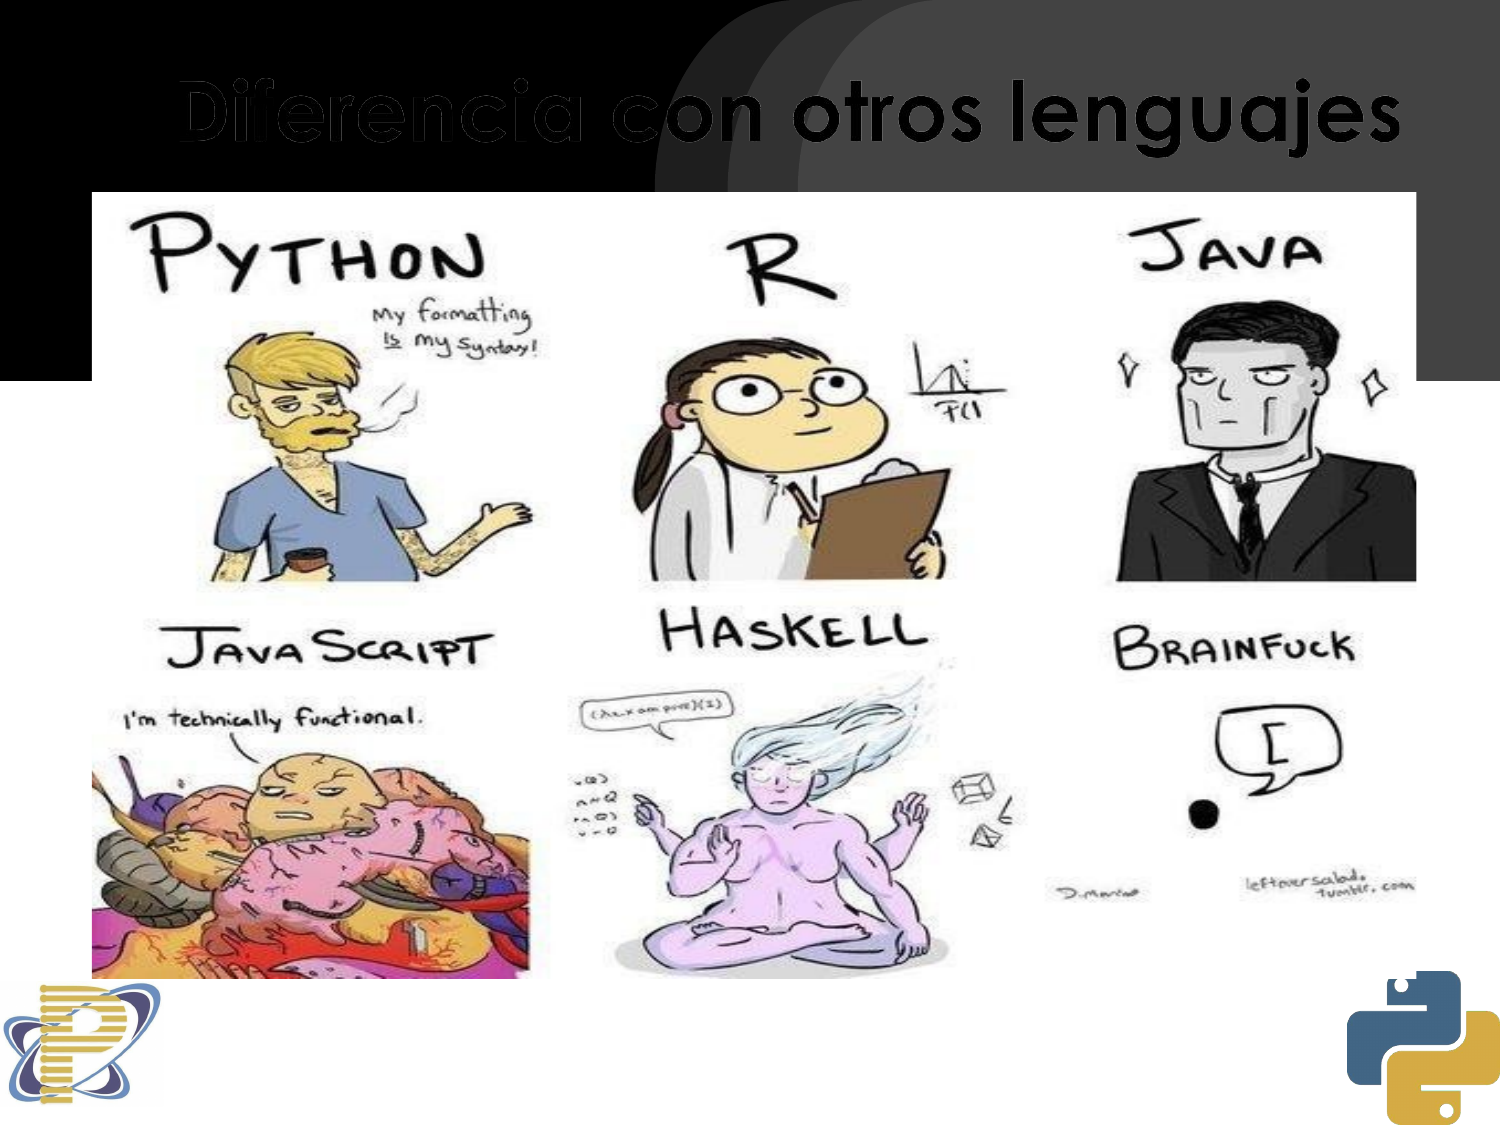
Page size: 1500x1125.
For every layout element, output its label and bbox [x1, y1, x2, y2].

text_box [91, 192, 1417, 979]
text_box [1347, 971, 1500, 1125]
text_box [179, 78, 1400, 158]
text_box [0, 981, 164, 1107]
